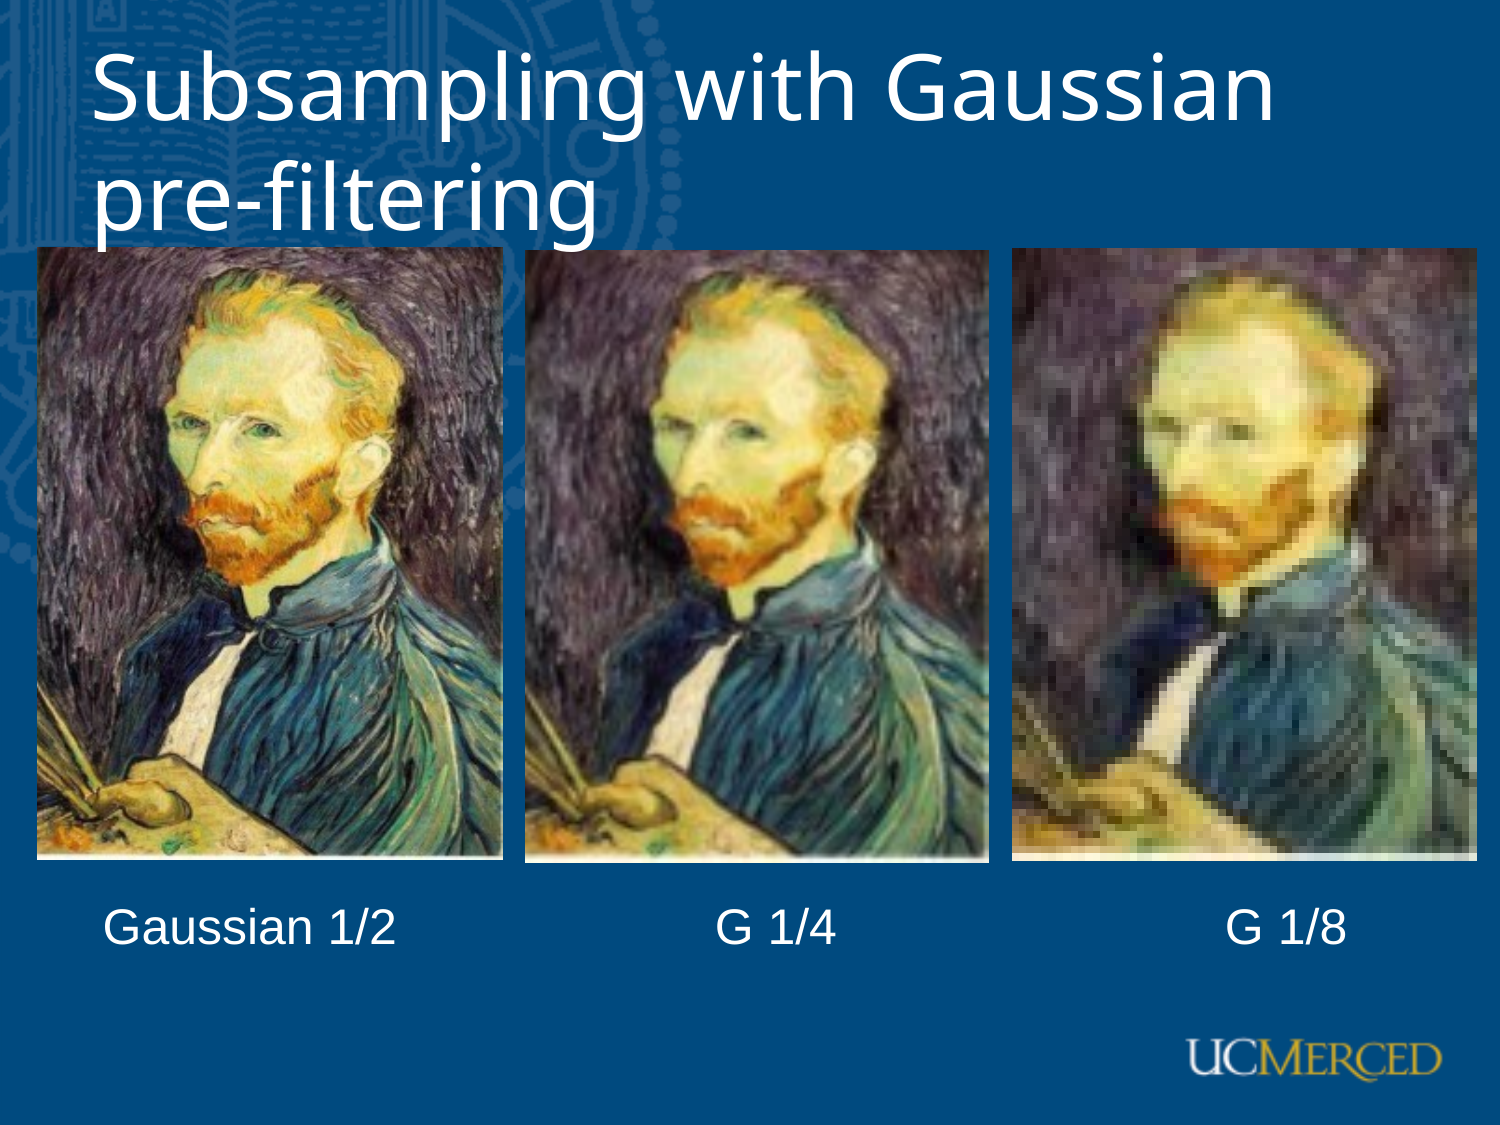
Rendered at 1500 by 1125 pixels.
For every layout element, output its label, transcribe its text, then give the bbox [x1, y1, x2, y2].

text_box G 1/8 [1210, 887, 1363, 963]
text_box Gaussian 1/2 [87, 887, 413, 963]
picture [0, 0, 1500, 1125]
text_box G 1/4 [699, 887, 867, 963]
title Subsampling with Gaussian pre-filtering [75, 45, 1425, 233]
